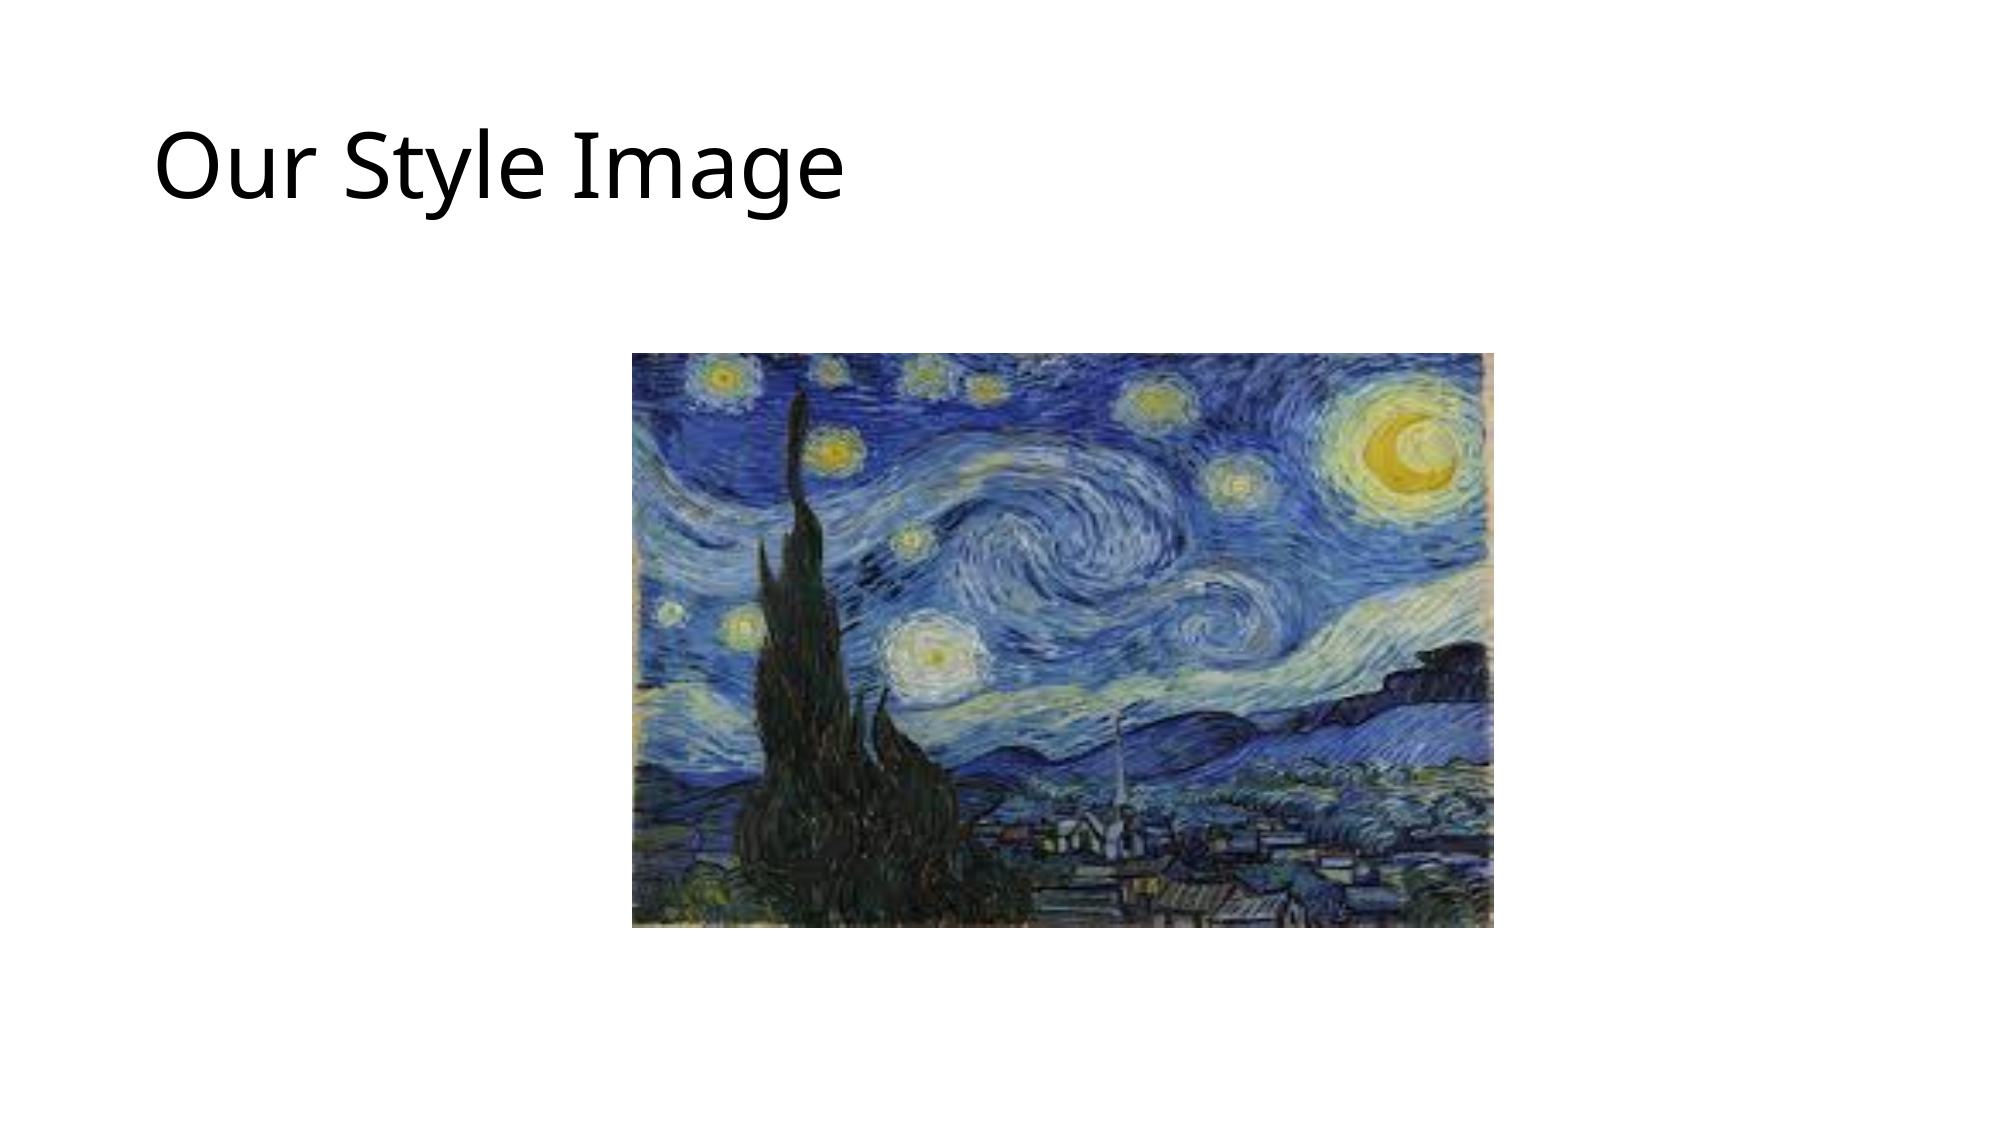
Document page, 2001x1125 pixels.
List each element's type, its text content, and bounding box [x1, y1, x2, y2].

title Our Style Image [137, 59, 1863, 278]
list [632, 353, 1494, 928]
